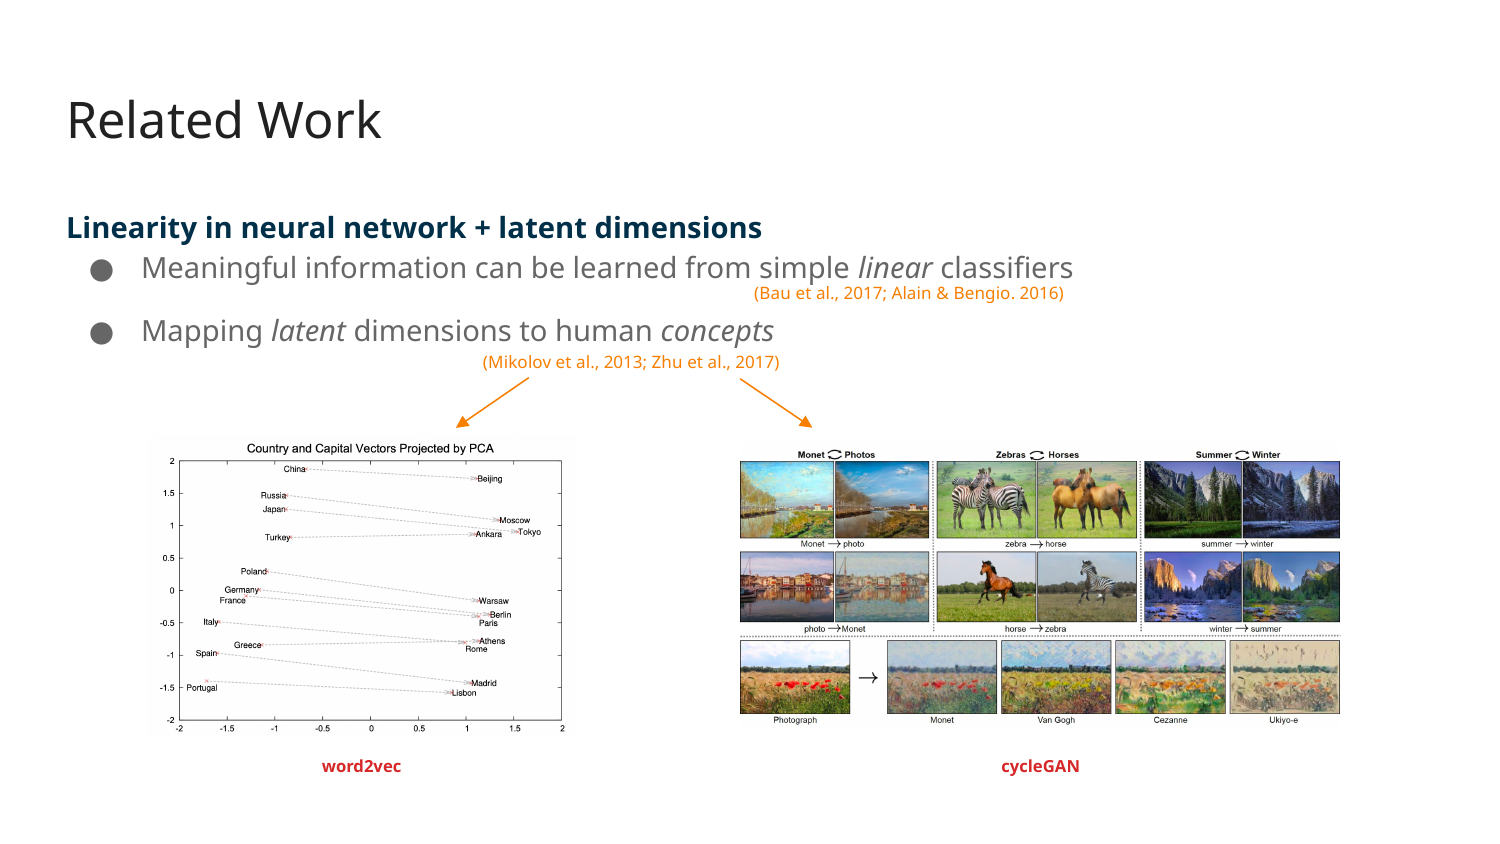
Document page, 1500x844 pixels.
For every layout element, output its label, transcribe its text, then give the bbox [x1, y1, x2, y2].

subtitle (Mikolov et al., 2013; Zhu et al., 2017) [401, 363, 863, 393]
list Linearity in neural network + latent dimensions Meaningful information can be learned from simple linear classifiers [51, 189, 1449, 750]
subtitle (Bau et al., 2017; Alain & Bengio. 2016) [678, 264, 1141, 292]
picture [146, 435, 577, 739]
list word2vec [305, 748, 419, 779]
list cycleGAN [984, 739, 1098, 779]
text_box Mapping latent dimensions to human concepts [51, 292, 1267, 363]
picture [740, 442, 1341, 732]
title Related Work [51, 72, 1449, 167]
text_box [739, 378, 813, 428]
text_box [455, 377, 529, 429]
